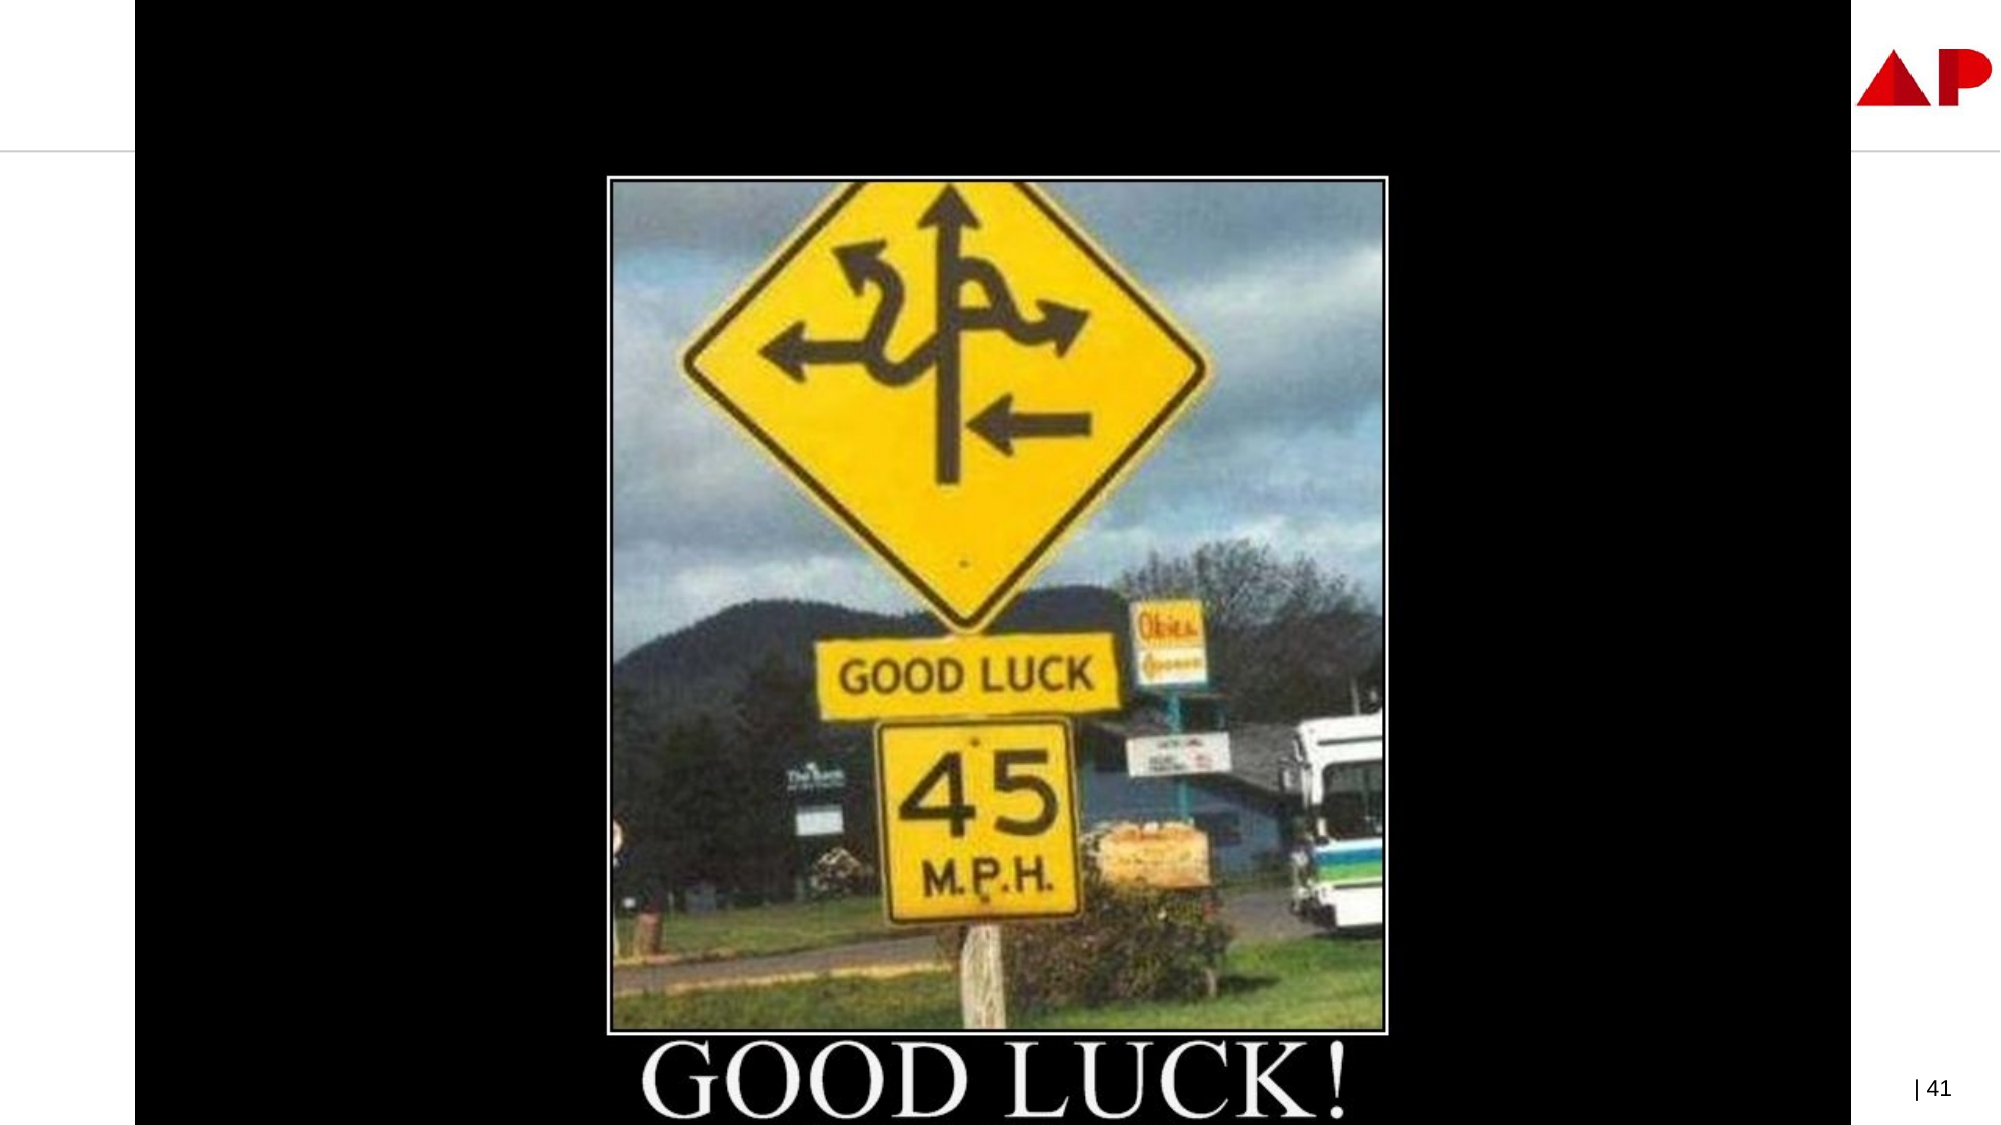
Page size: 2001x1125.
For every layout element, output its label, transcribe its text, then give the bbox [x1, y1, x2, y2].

slide_number | 41 [1473, 1061, 1953, 1113]
picture [1851, 10, 2000, 142]
text_box [136, 0, 1851, 1125]
picture [529, 97, 1468, 1125]
